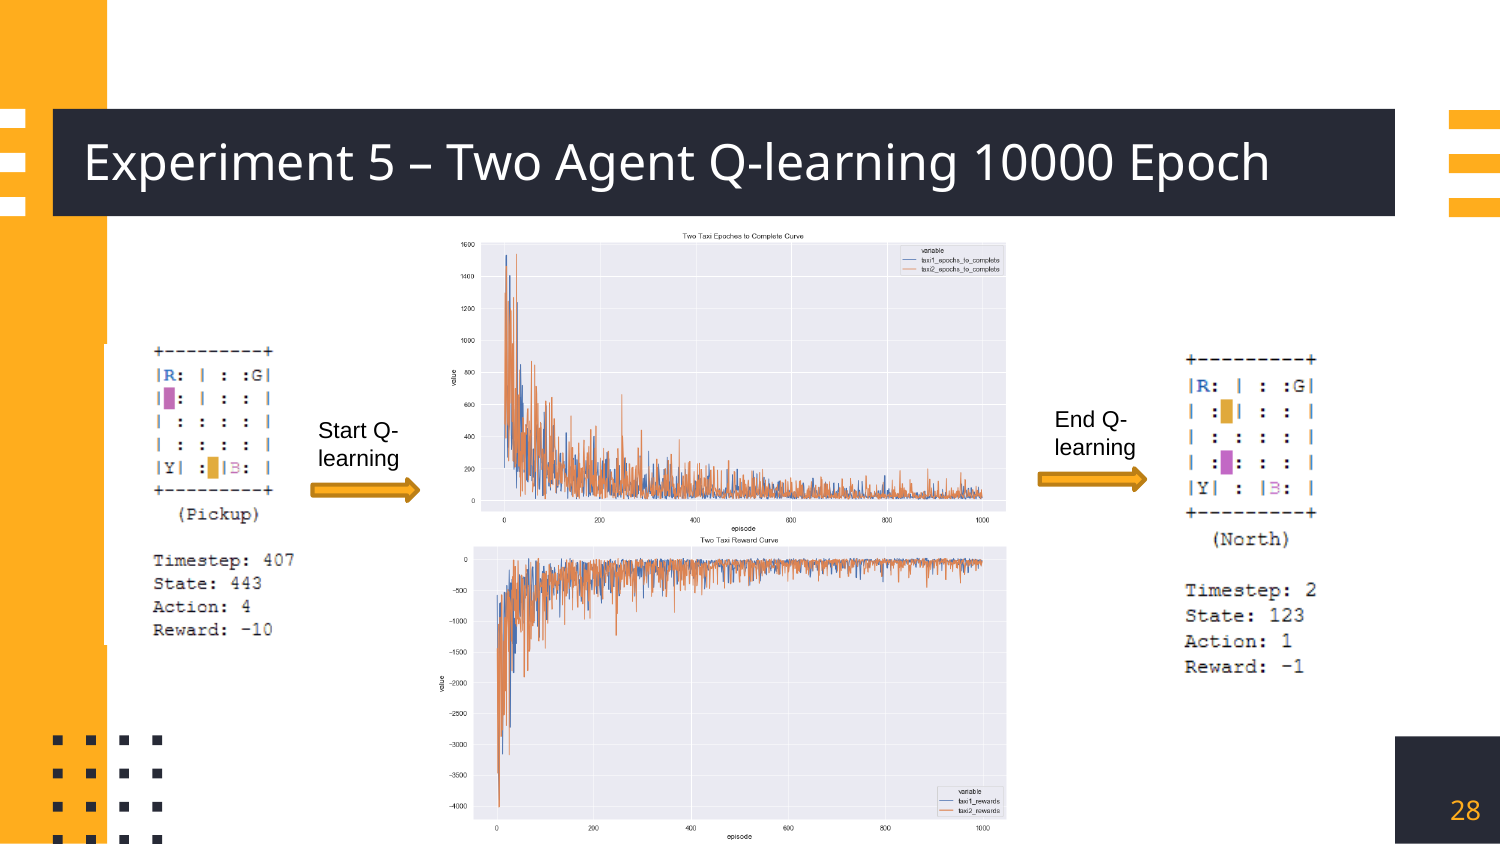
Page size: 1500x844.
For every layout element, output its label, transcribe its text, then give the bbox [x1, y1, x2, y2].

title Experiment 5 – Two Agent Q-learning 10000 Epoch [83, 126, 1296, 192]
text_box [1037, 471, 1125, 487]
text_box Start Q-learning [332, 408, 442, 479]
picture [104, 344, 328, 645]
picture [435, 229, 1011, 844]
text_box End Q-learning [1039, 397, 1125, 468]
text_box [332, 479, 421, 503]
slide_number 28 [1391, 779, 1482, 844]
picture [1130, 352, 1378, 685]
